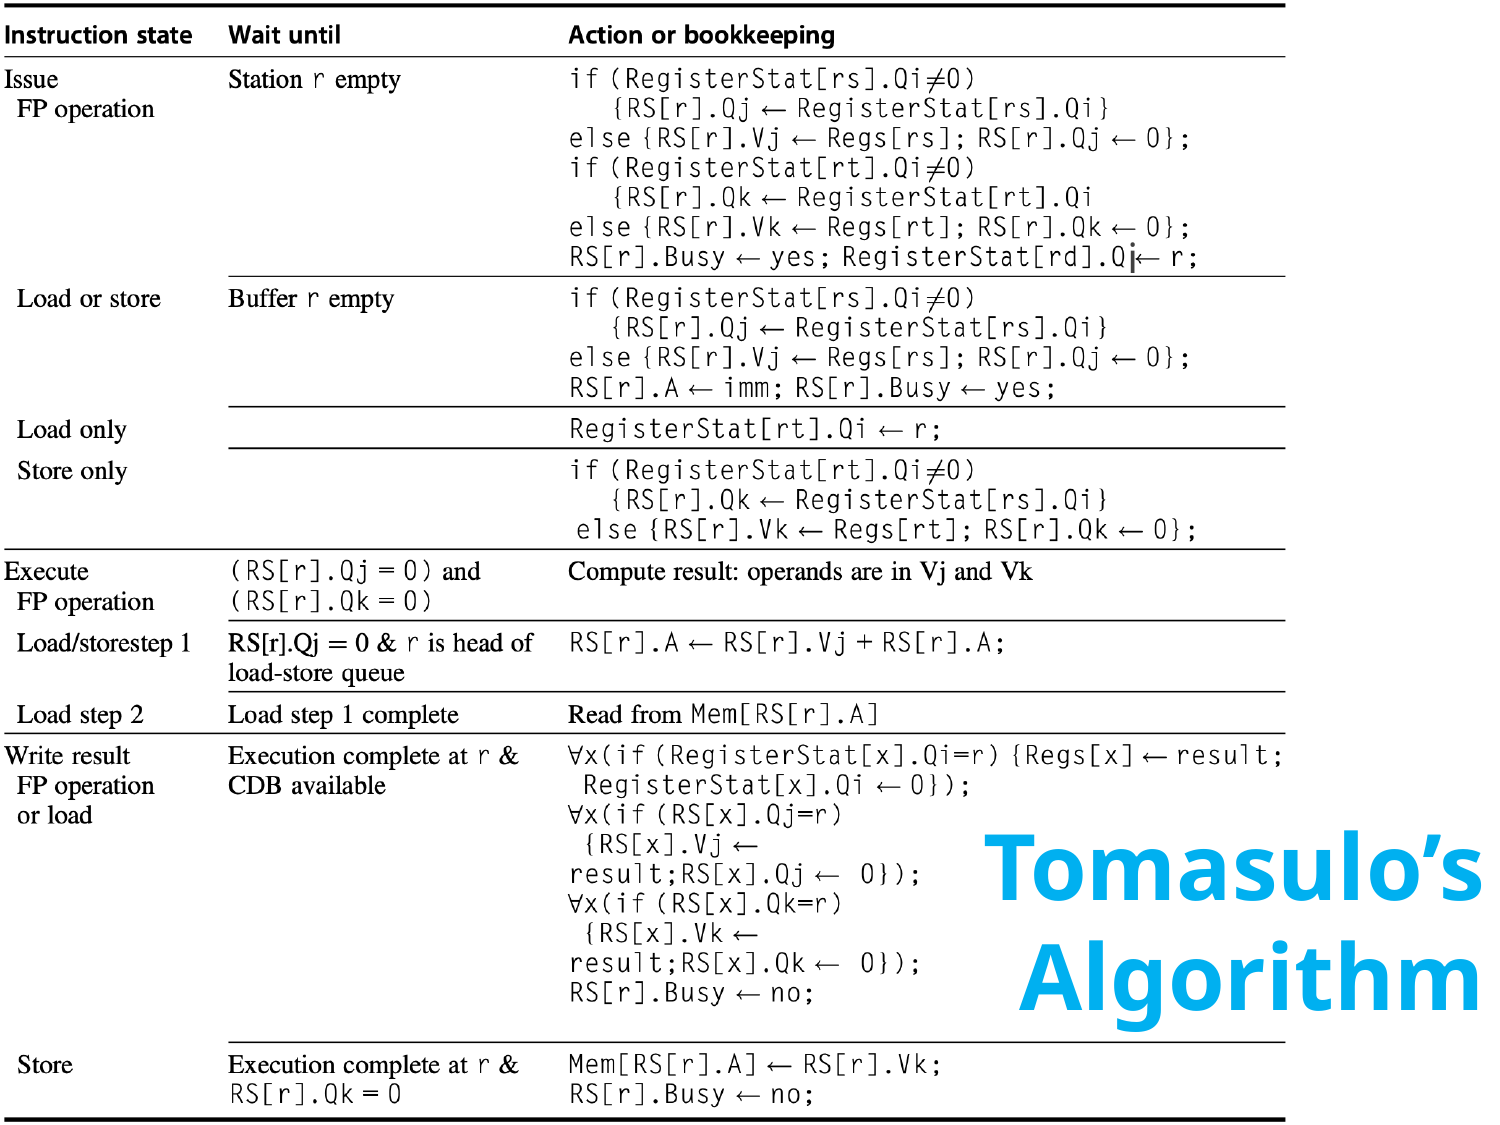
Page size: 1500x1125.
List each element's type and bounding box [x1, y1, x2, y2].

title [1291, 825, 1500, 1013]
picture [0, 0, 1291, 1125]
